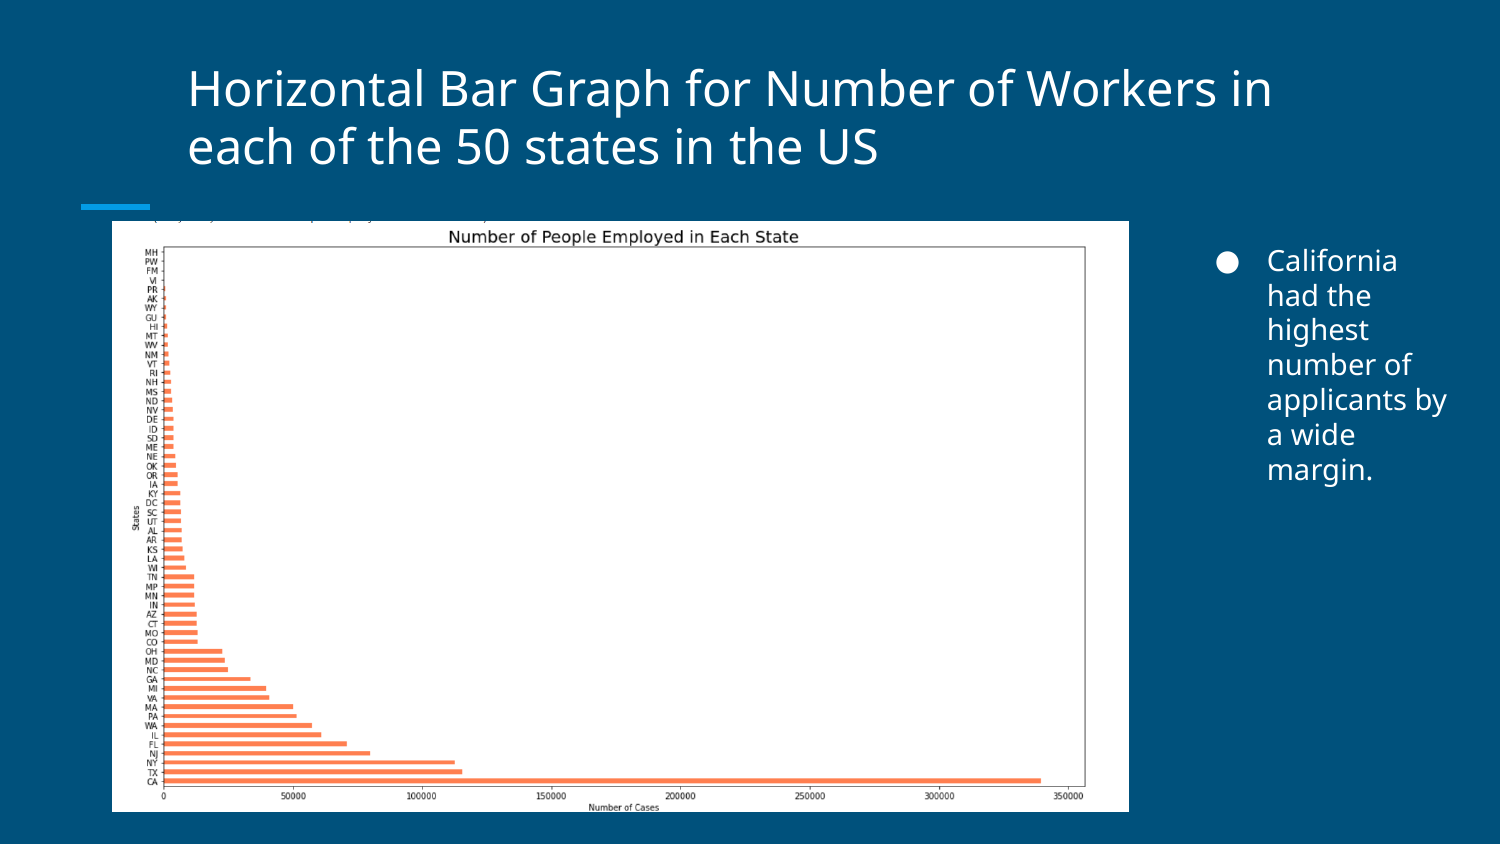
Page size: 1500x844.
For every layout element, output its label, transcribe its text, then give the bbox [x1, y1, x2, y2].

text_box California had the highest number of applicants by a wide margin. [1176, 226, 1472, 537]
picture [113, 222, 1128, 811]
title Horizontal Bar Graph for Number of Workers in each of the 50 states in the US [172, 39, 1328, 190]
